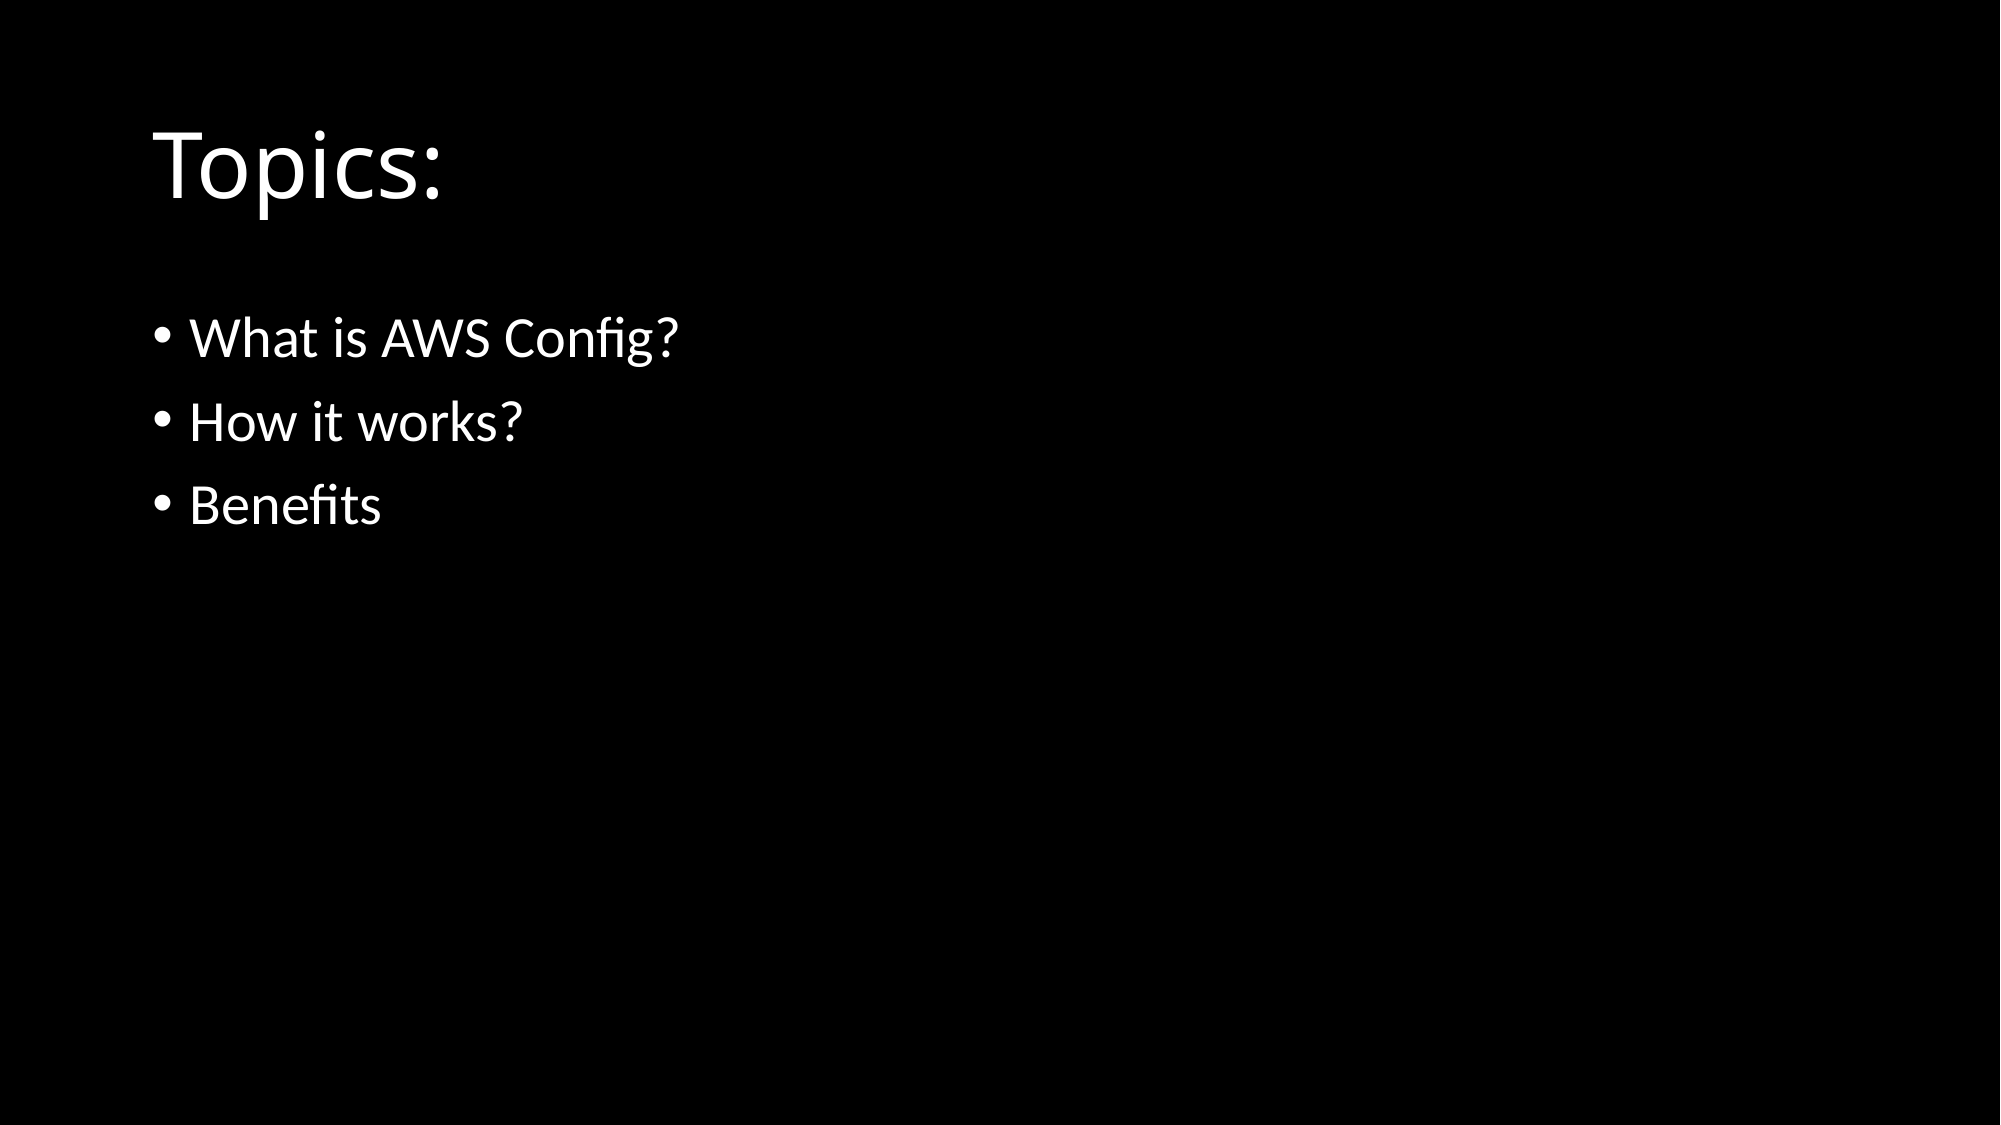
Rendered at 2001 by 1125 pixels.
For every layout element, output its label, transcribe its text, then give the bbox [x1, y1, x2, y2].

title Topics: [137, 59, 1863, 278]
list What is AWS Config? How it works? Benefits [137, 299, 1863, 1014]
